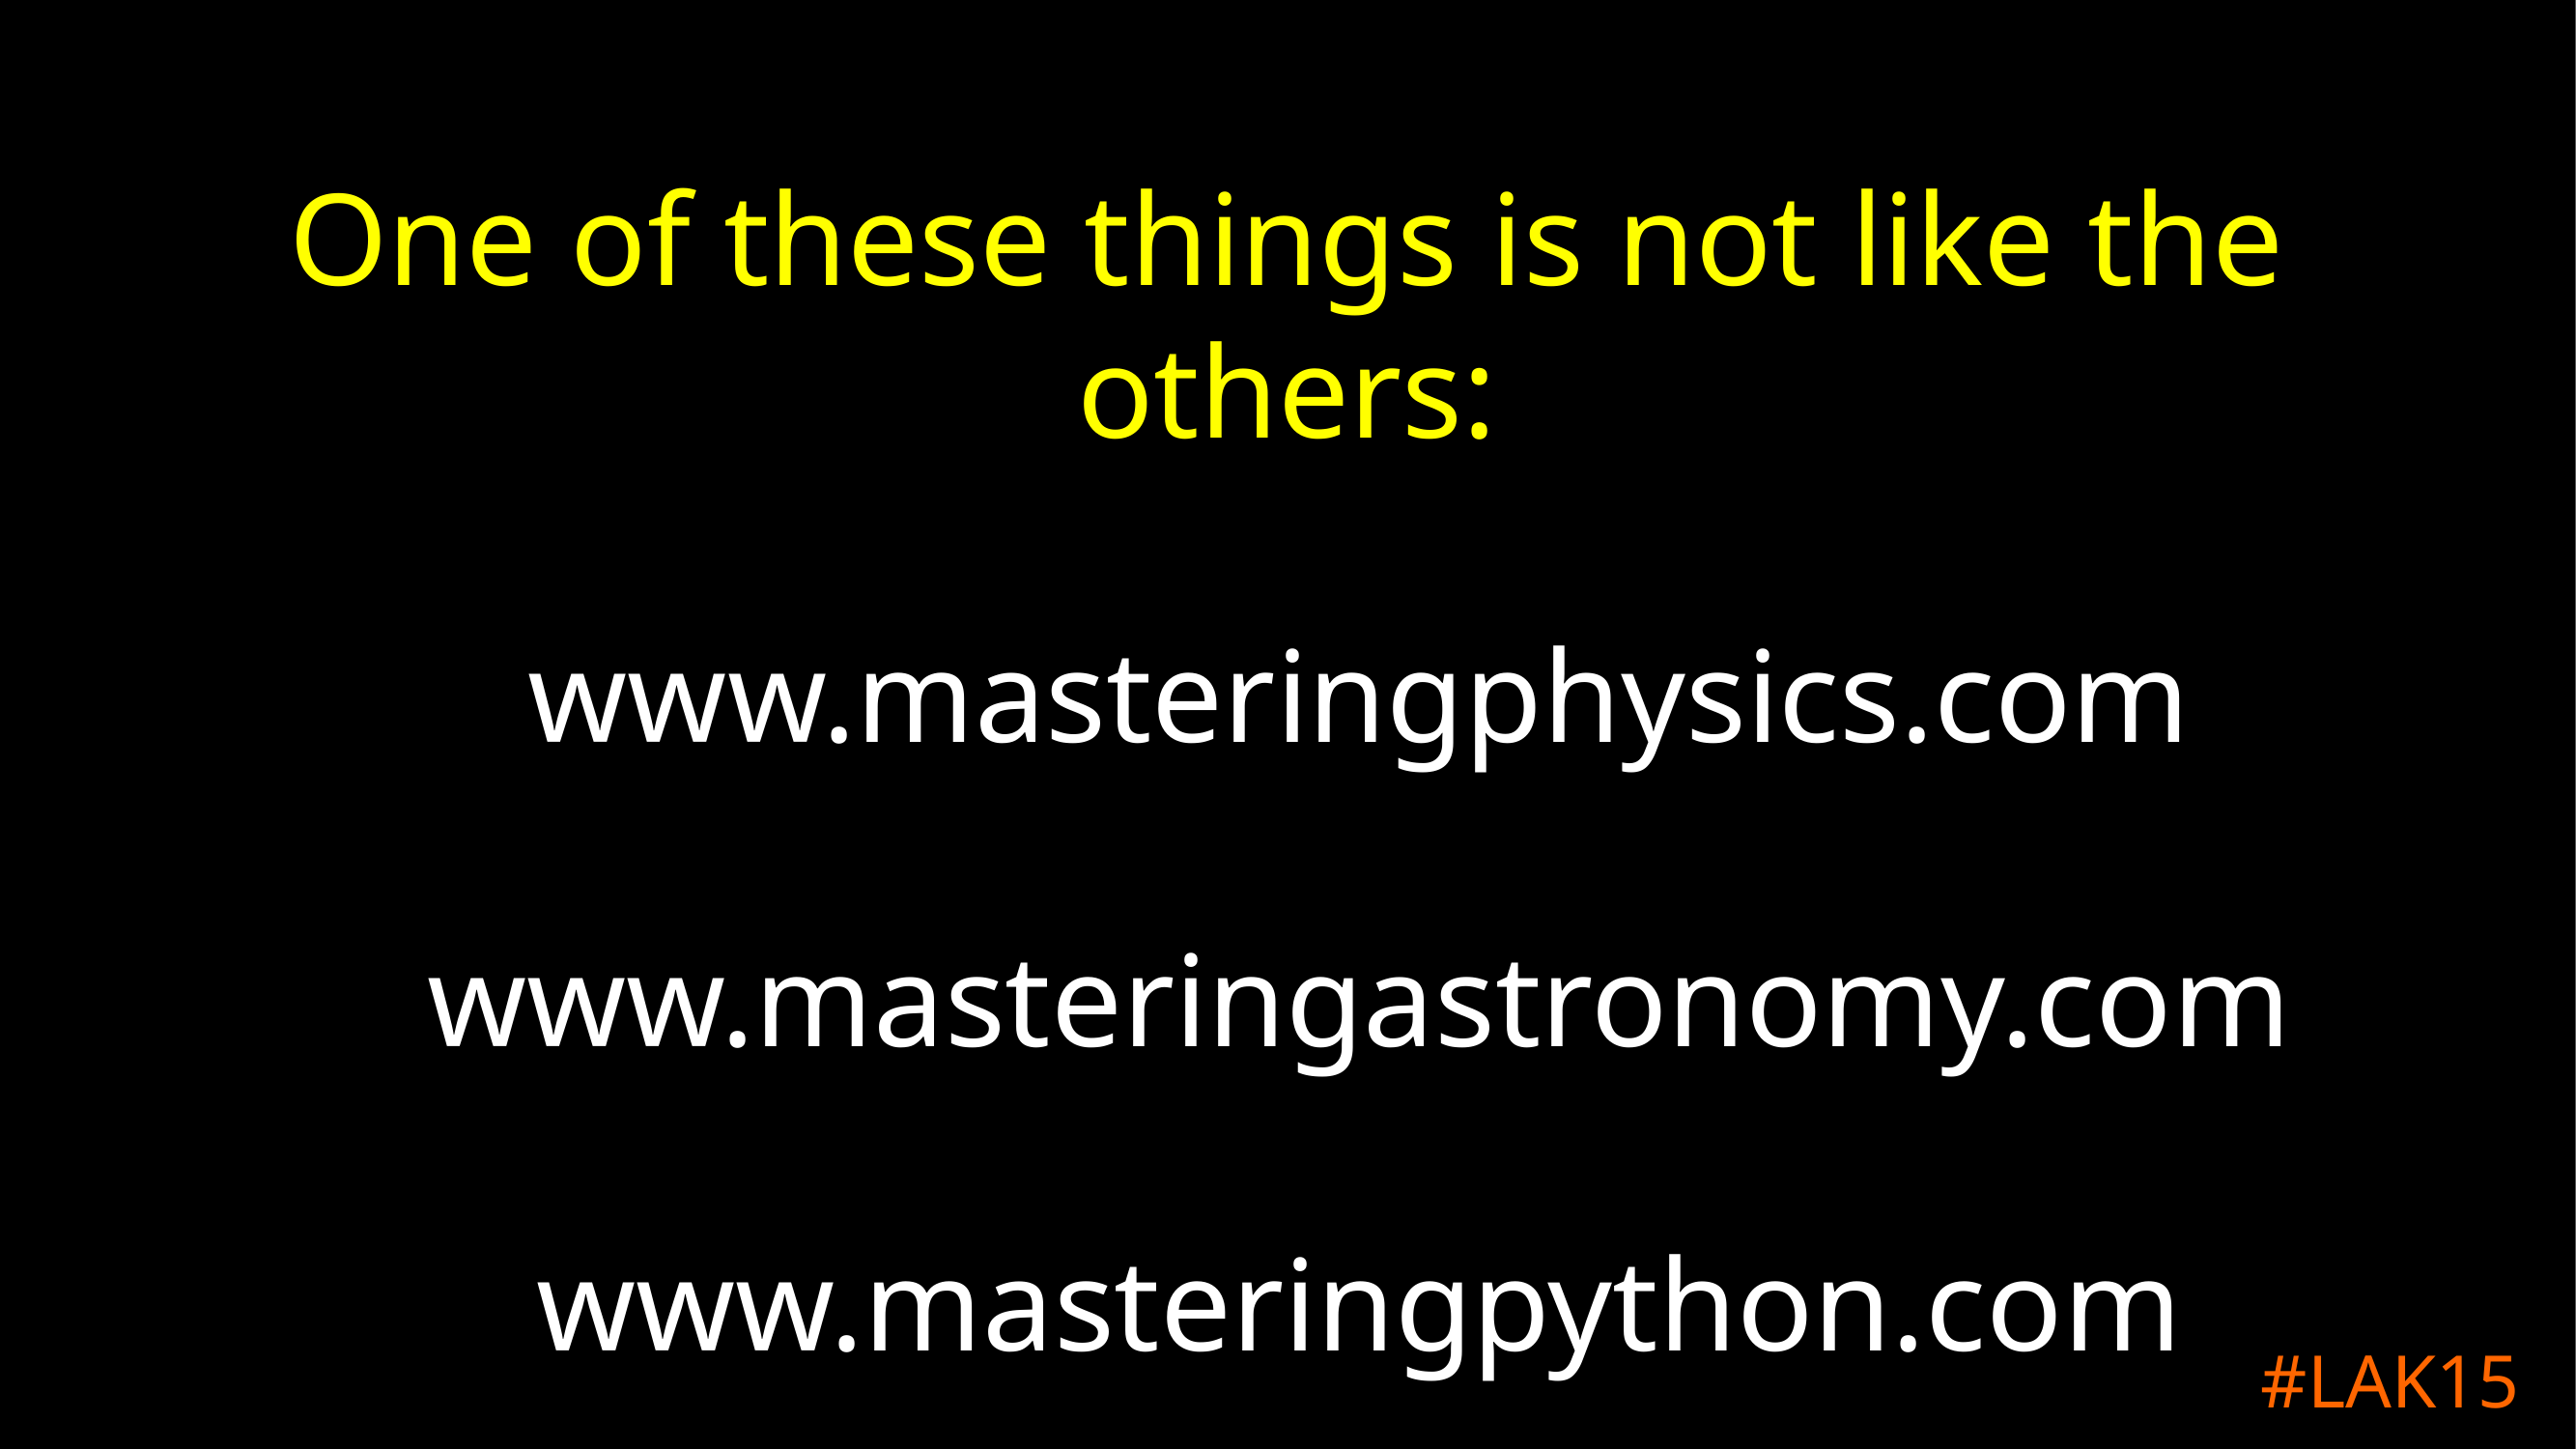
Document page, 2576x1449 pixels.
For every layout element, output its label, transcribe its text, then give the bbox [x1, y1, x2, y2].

text_box One of these things is not like the others: www.masteringphysics.com www.masteringastronomy.com www.masteringpython.com [144, 147, 2430, 1388]
text_box #LAK15 [2252, 1326, 2529, 1431]
